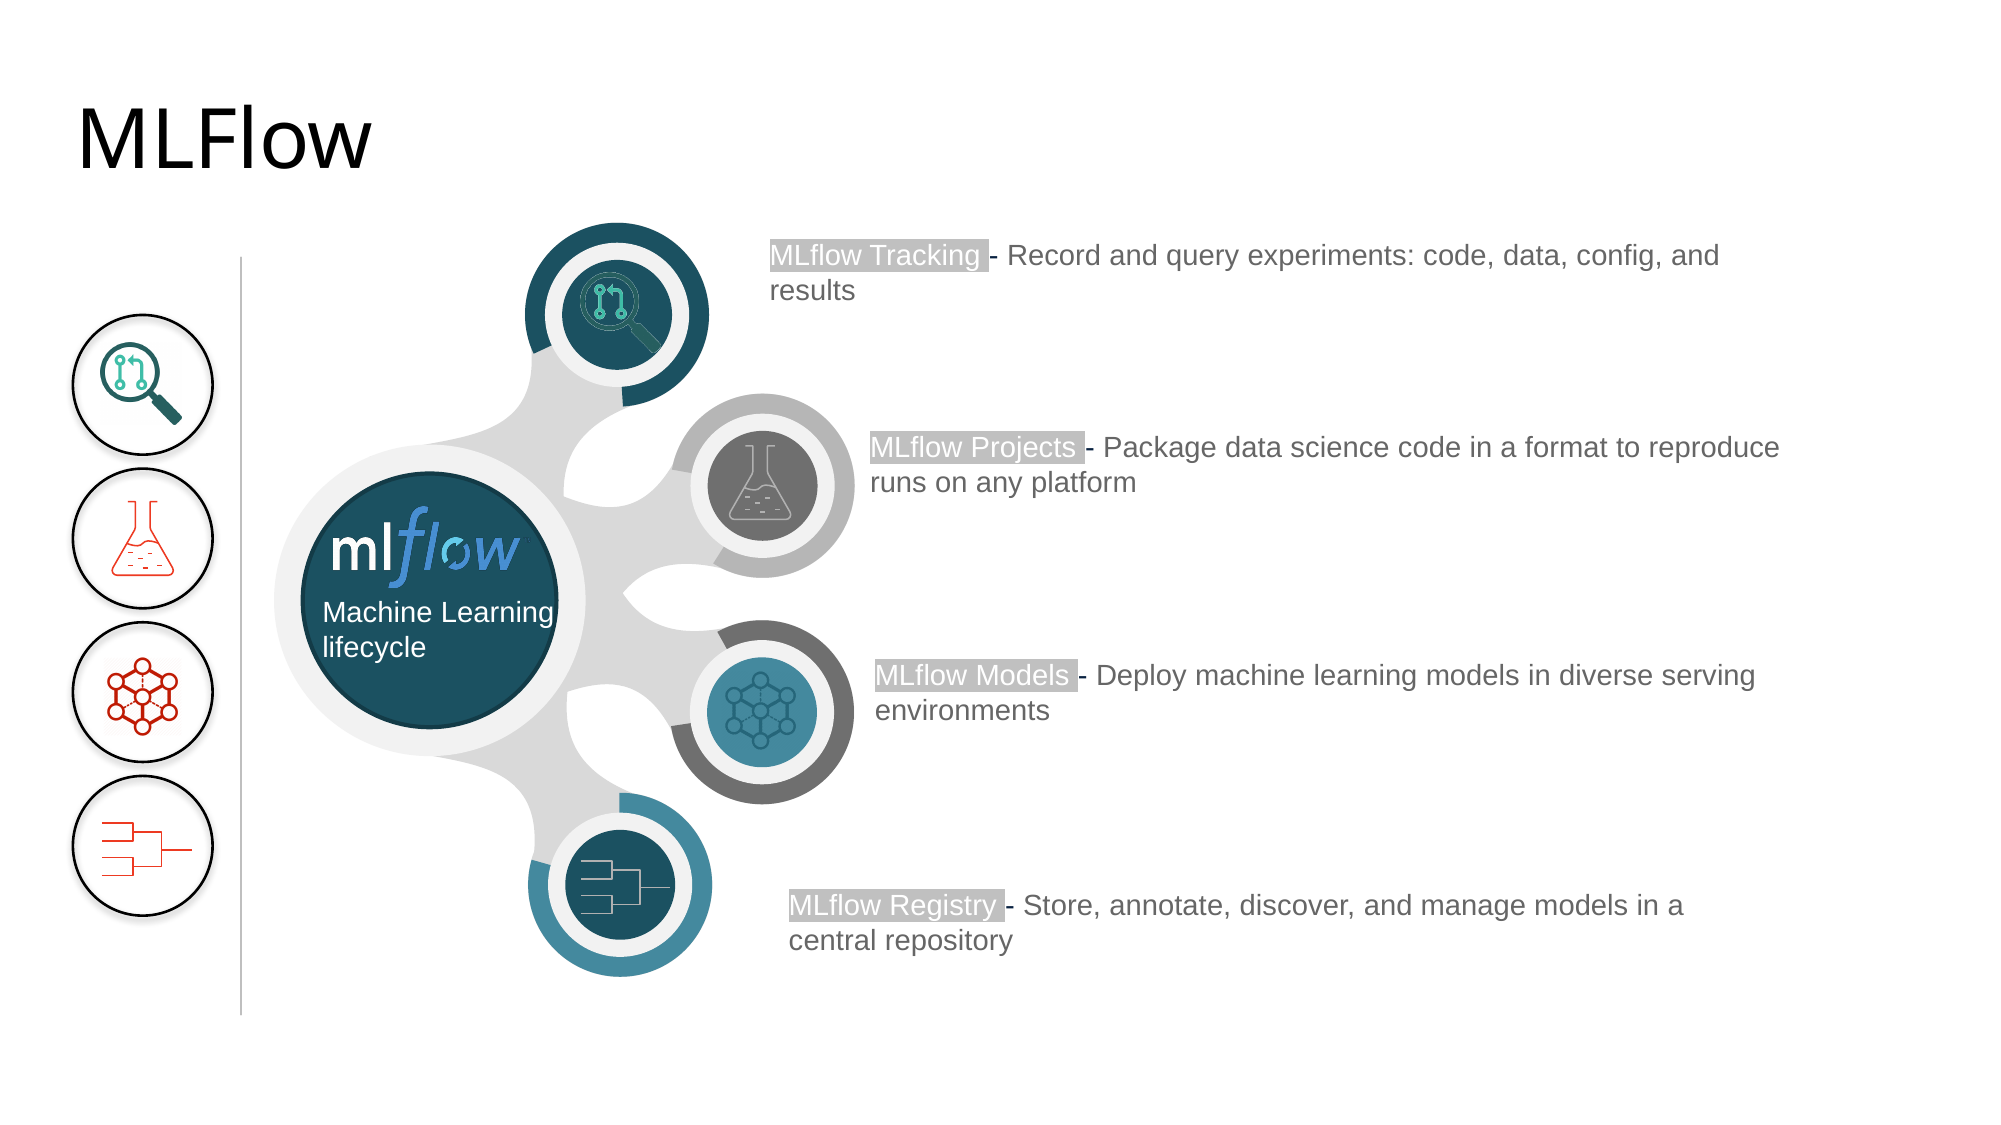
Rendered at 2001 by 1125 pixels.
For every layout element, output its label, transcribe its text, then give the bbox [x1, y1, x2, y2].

text_box [111, 500, 175, 577]
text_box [273, 222, 855, 978]
picture [103, 657, 182, 736]
text_box MLflow Tracking - Record and query experiments: code, data, config, and results [860, 228, 1755, 314]
text_box [72, 775, 214, 917]
text_box [72, 314, 214, 456]
text_box MLflow Models - Deploy machine learning models in diverse serving environments [860, 648, 1860, 804]
text_box [72, 621, 214, 763]
text_box MLflow Projects - Package data science code in a format to reproduce runs on any platform [860, 421, 1856, 576]
text_box [72, 467, 214, 610]
picture [100, 342, 183, 425]
text_box MLflow Registry - Store, annotate, discover, and manage models in a central repository [773, 878, 1774, 1034]
text_box [101, 822, 192, 876]
title MLFlow [75, 59, 1923, 223]
